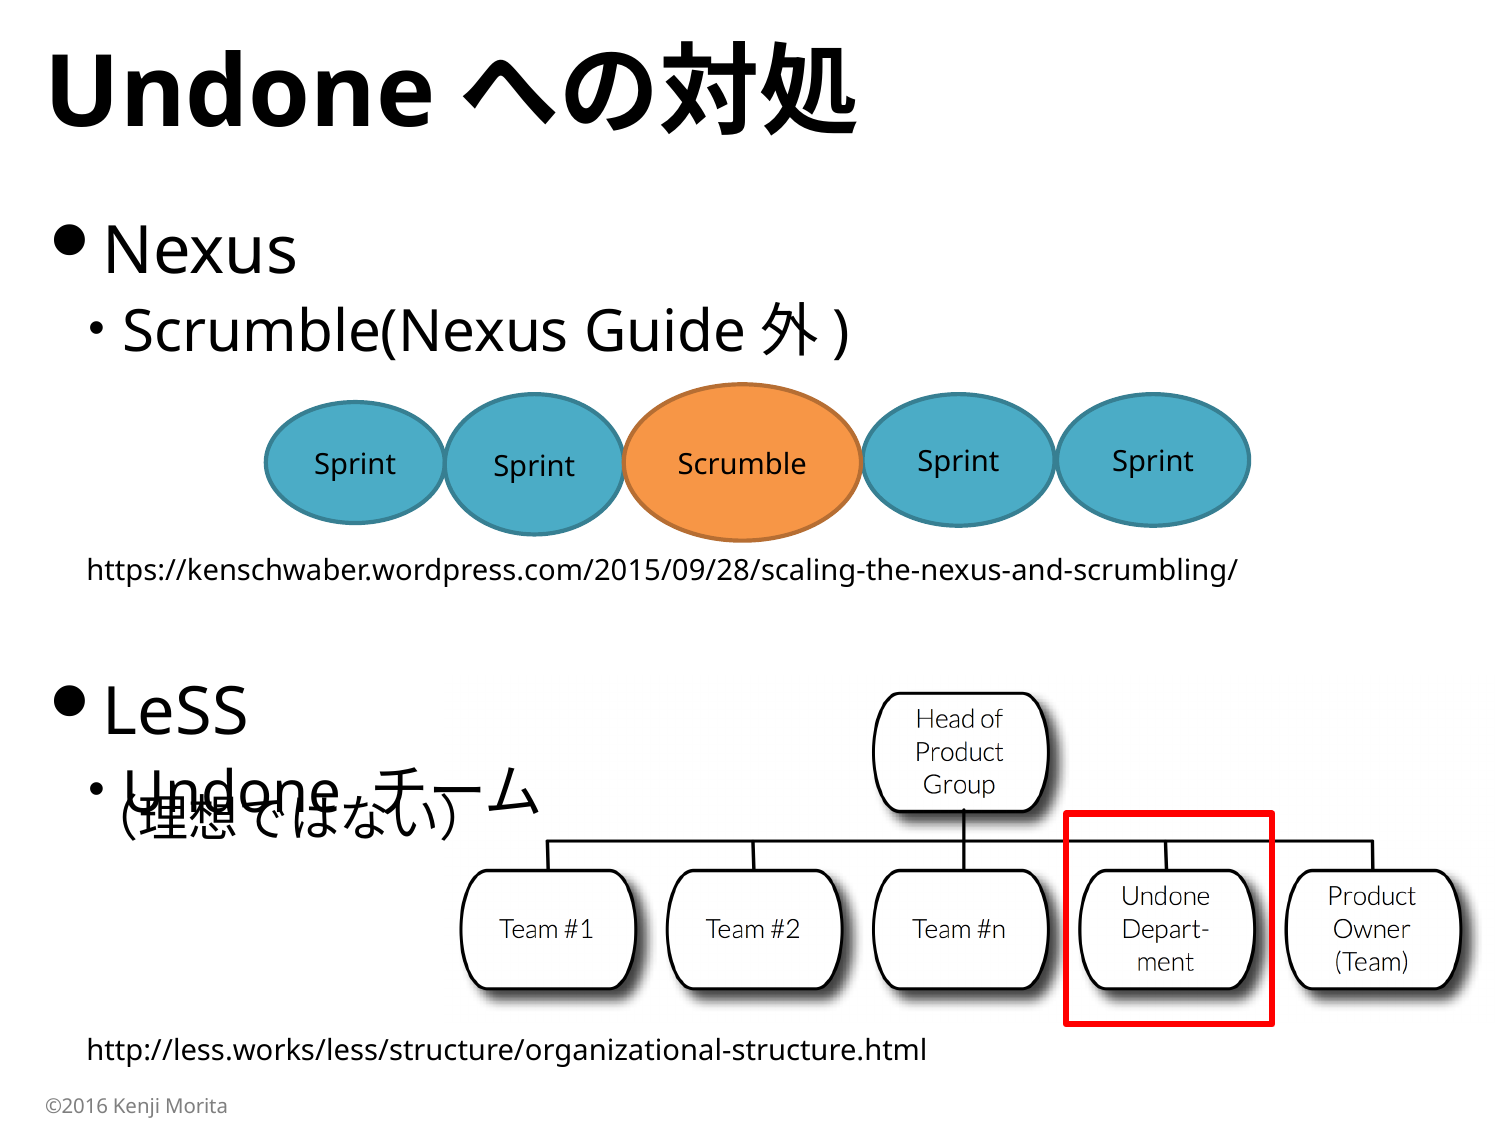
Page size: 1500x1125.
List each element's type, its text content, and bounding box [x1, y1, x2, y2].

picture [444, 675, 1496, 1023]
title Undoneへの対処 [39, 4, 1459, 168]
list Nexus Scrumble(Nexus Guide外) LeSS Undone チーム [38, 201, 1459, 764]
text_box Sprint [263, 399, 445, 526]
text_box Scrumble [621, 382, 864, 543]
text_box Sprint [862, 392, 1056, 528]
text_box （理想ではない） [71, 779, 439, 854]
text_box http://less.works/less/structure/organizational-structure.html [71, 1024, 1432, 1075]
text_box https://kenschwaber.wordpress.com/2015/09/28/scaling-the-nexus-and-scrumbling/ [71, 544, 1378, 594]
text_box Sprint [442, 392, 624, 537]
text_box Sprint [1054, 392, 1252, 528]
